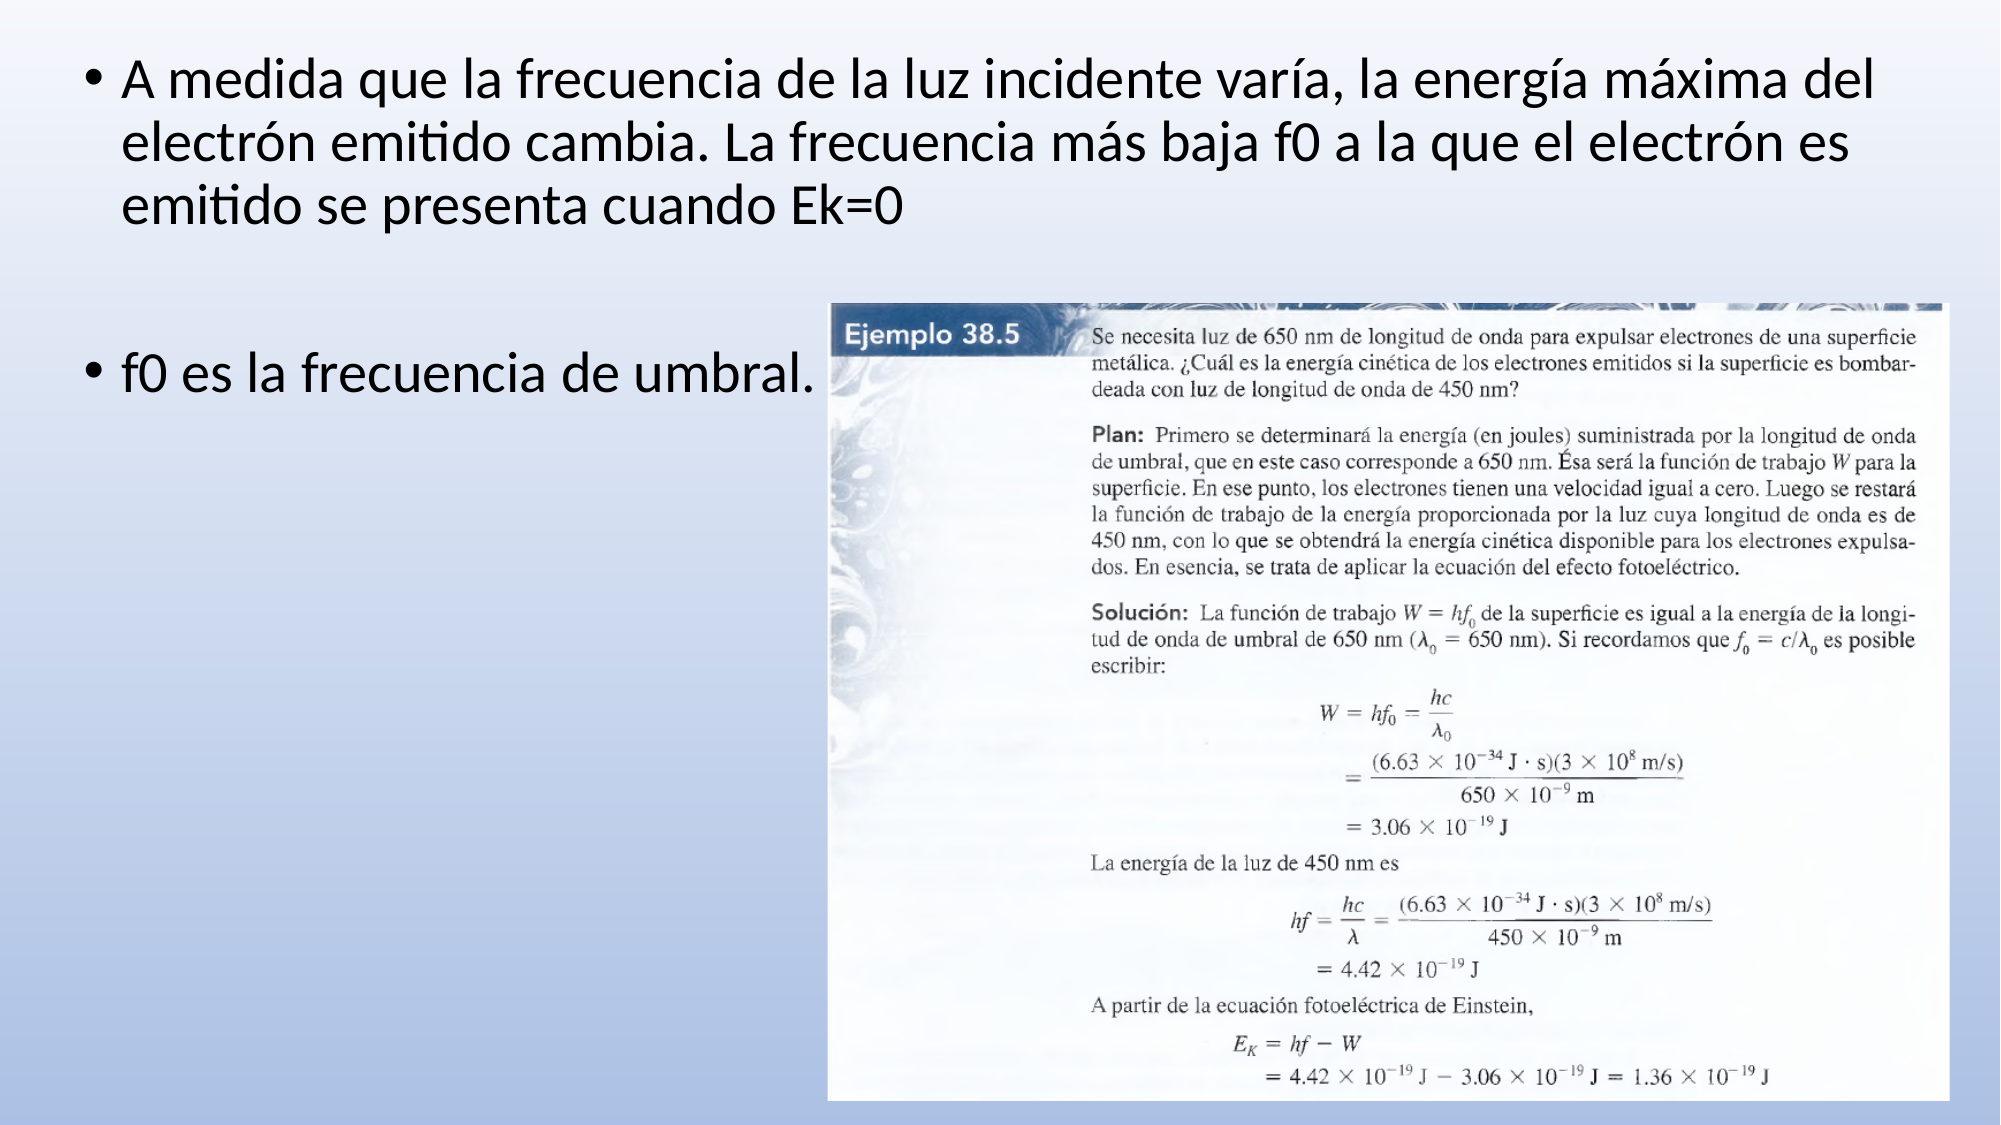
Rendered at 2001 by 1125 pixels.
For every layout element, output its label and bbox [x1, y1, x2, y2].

picture [827, 303, 1950, 1101]
